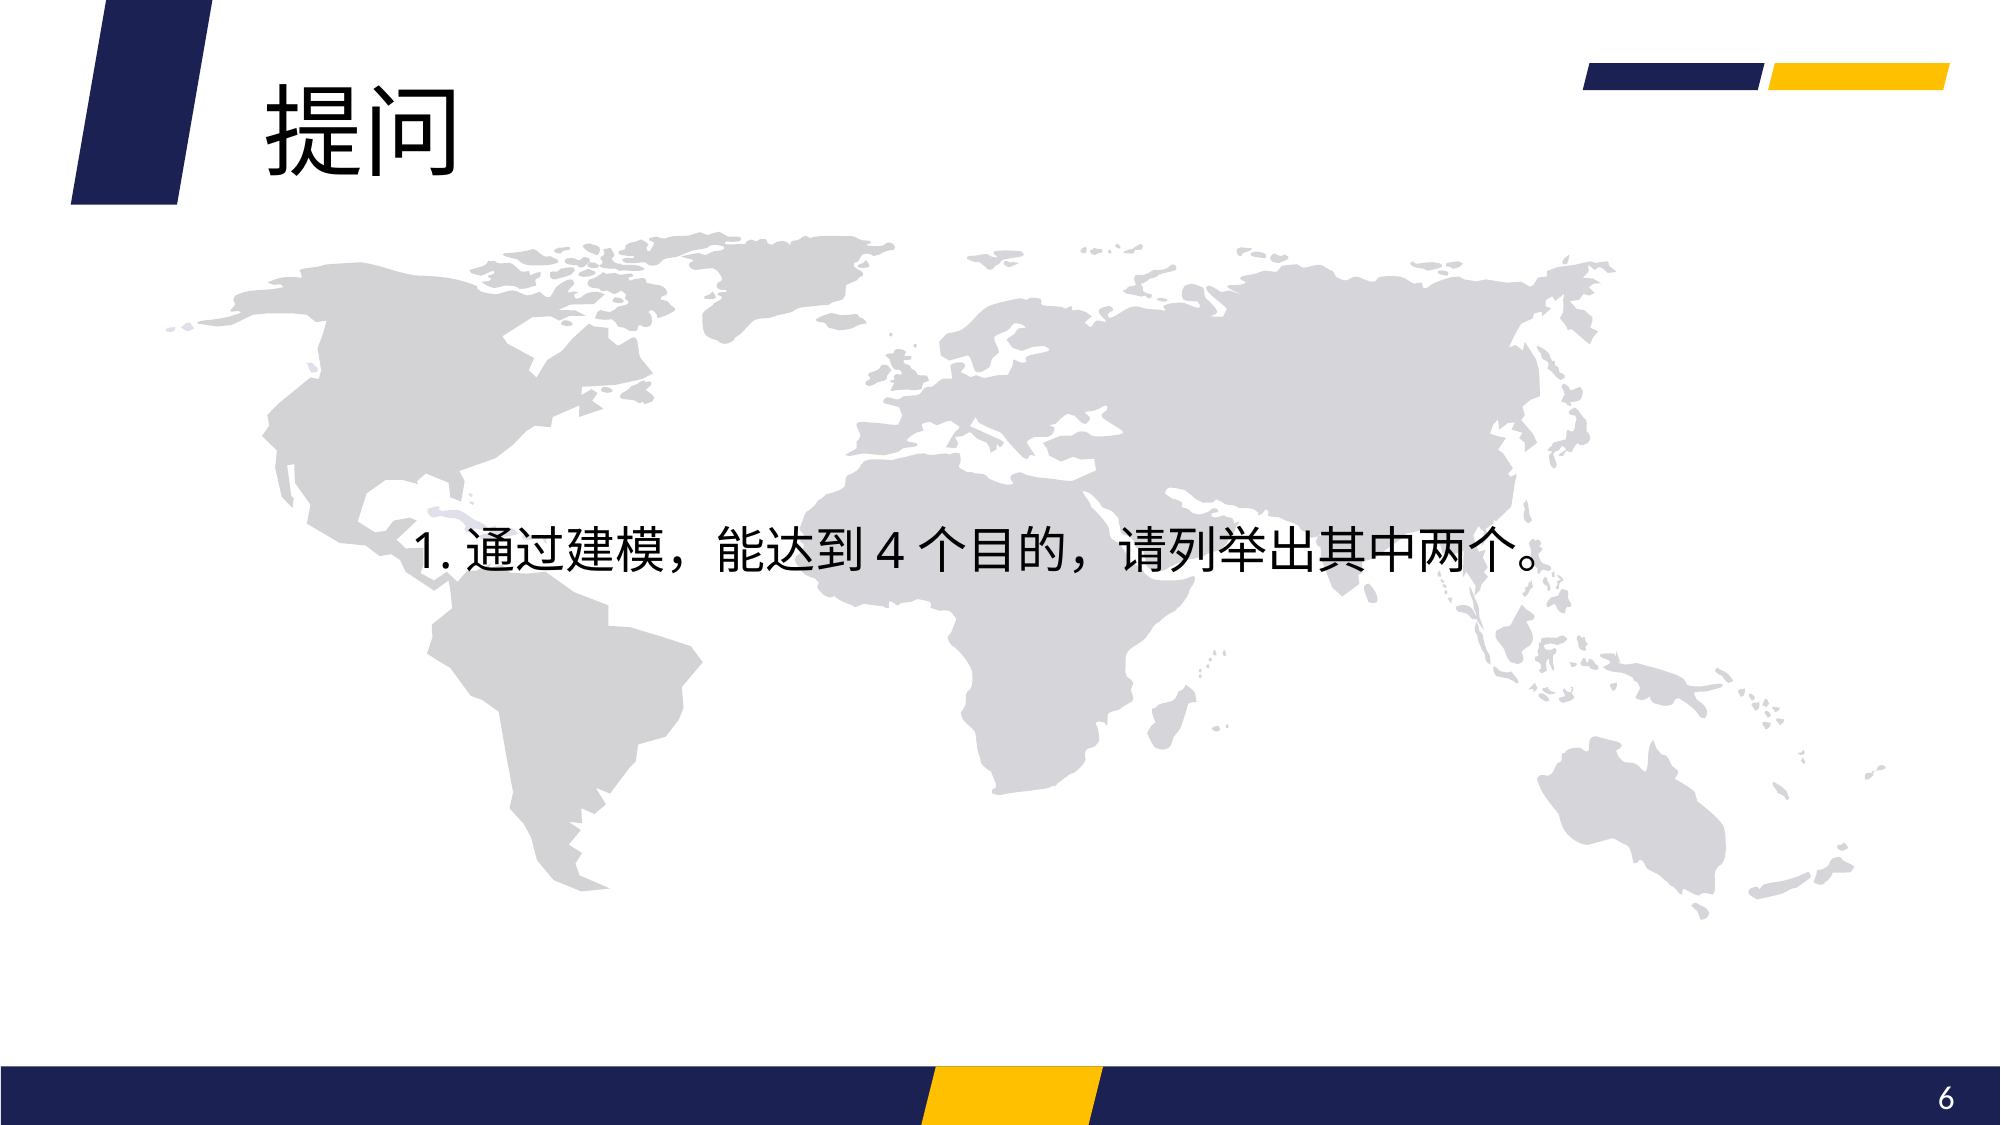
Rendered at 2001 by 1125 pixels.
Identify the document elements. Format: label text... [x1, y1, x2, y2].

text_box [919, 1064, 1106, 1125]
text_box [68, 0, 215, 207]
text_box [164, 231, 1886, 921]
text_box [0, 1064, 935, 1125]
slide_number 6 [1503, 1065, 1970, 1125]
text_box 提问 [244, 58, 2000, 199]
text_box [1091, 1064, 2000, 1125]
